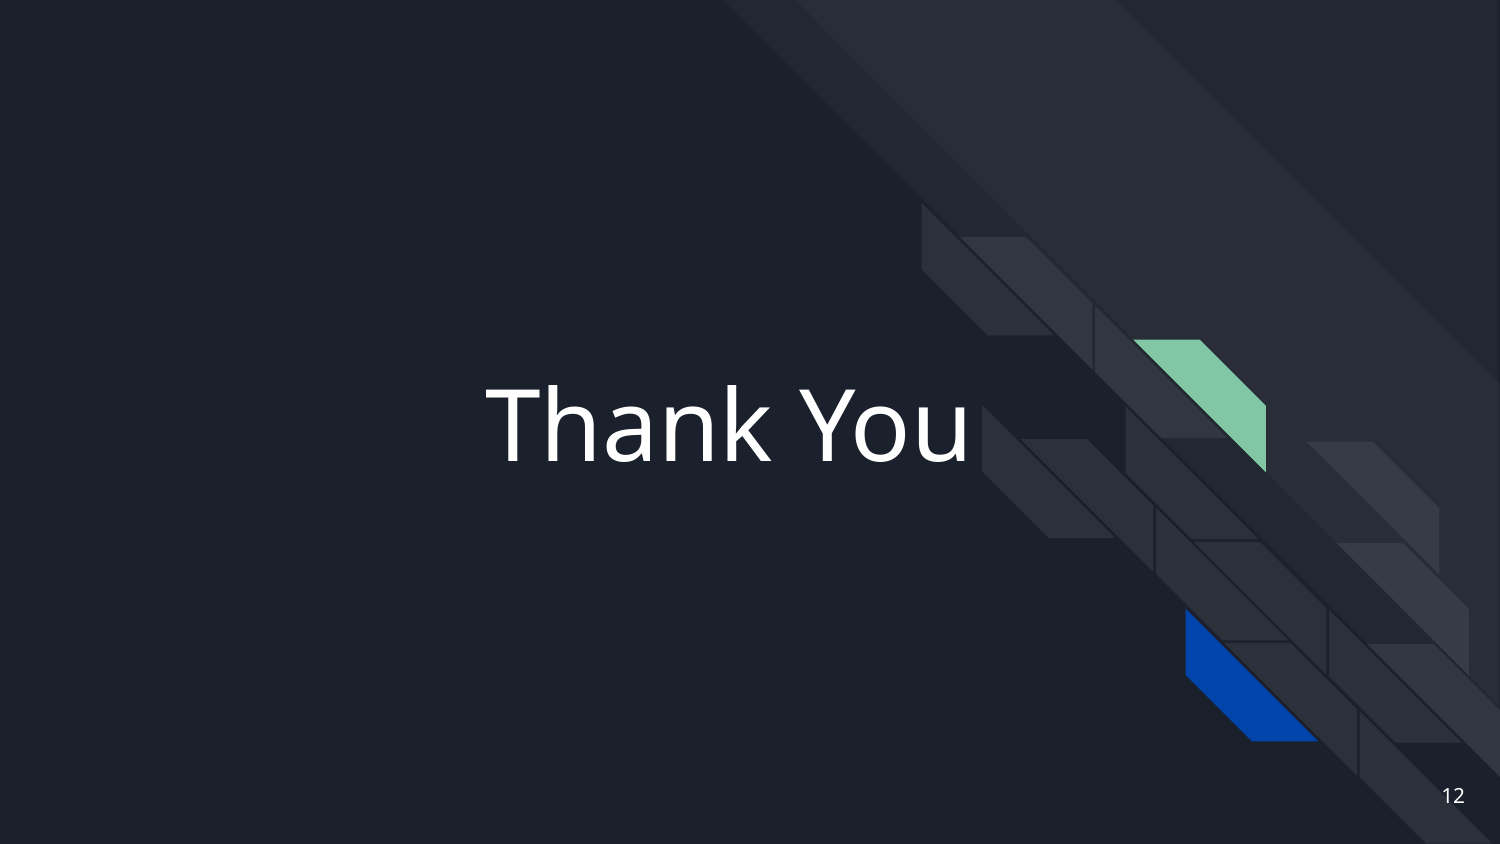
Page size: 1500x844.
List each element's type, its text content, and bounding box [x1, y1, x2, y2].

slide_number 12 [1389, 764, 1480, 830]
title Thank You [469, 346, 1500, 497]
